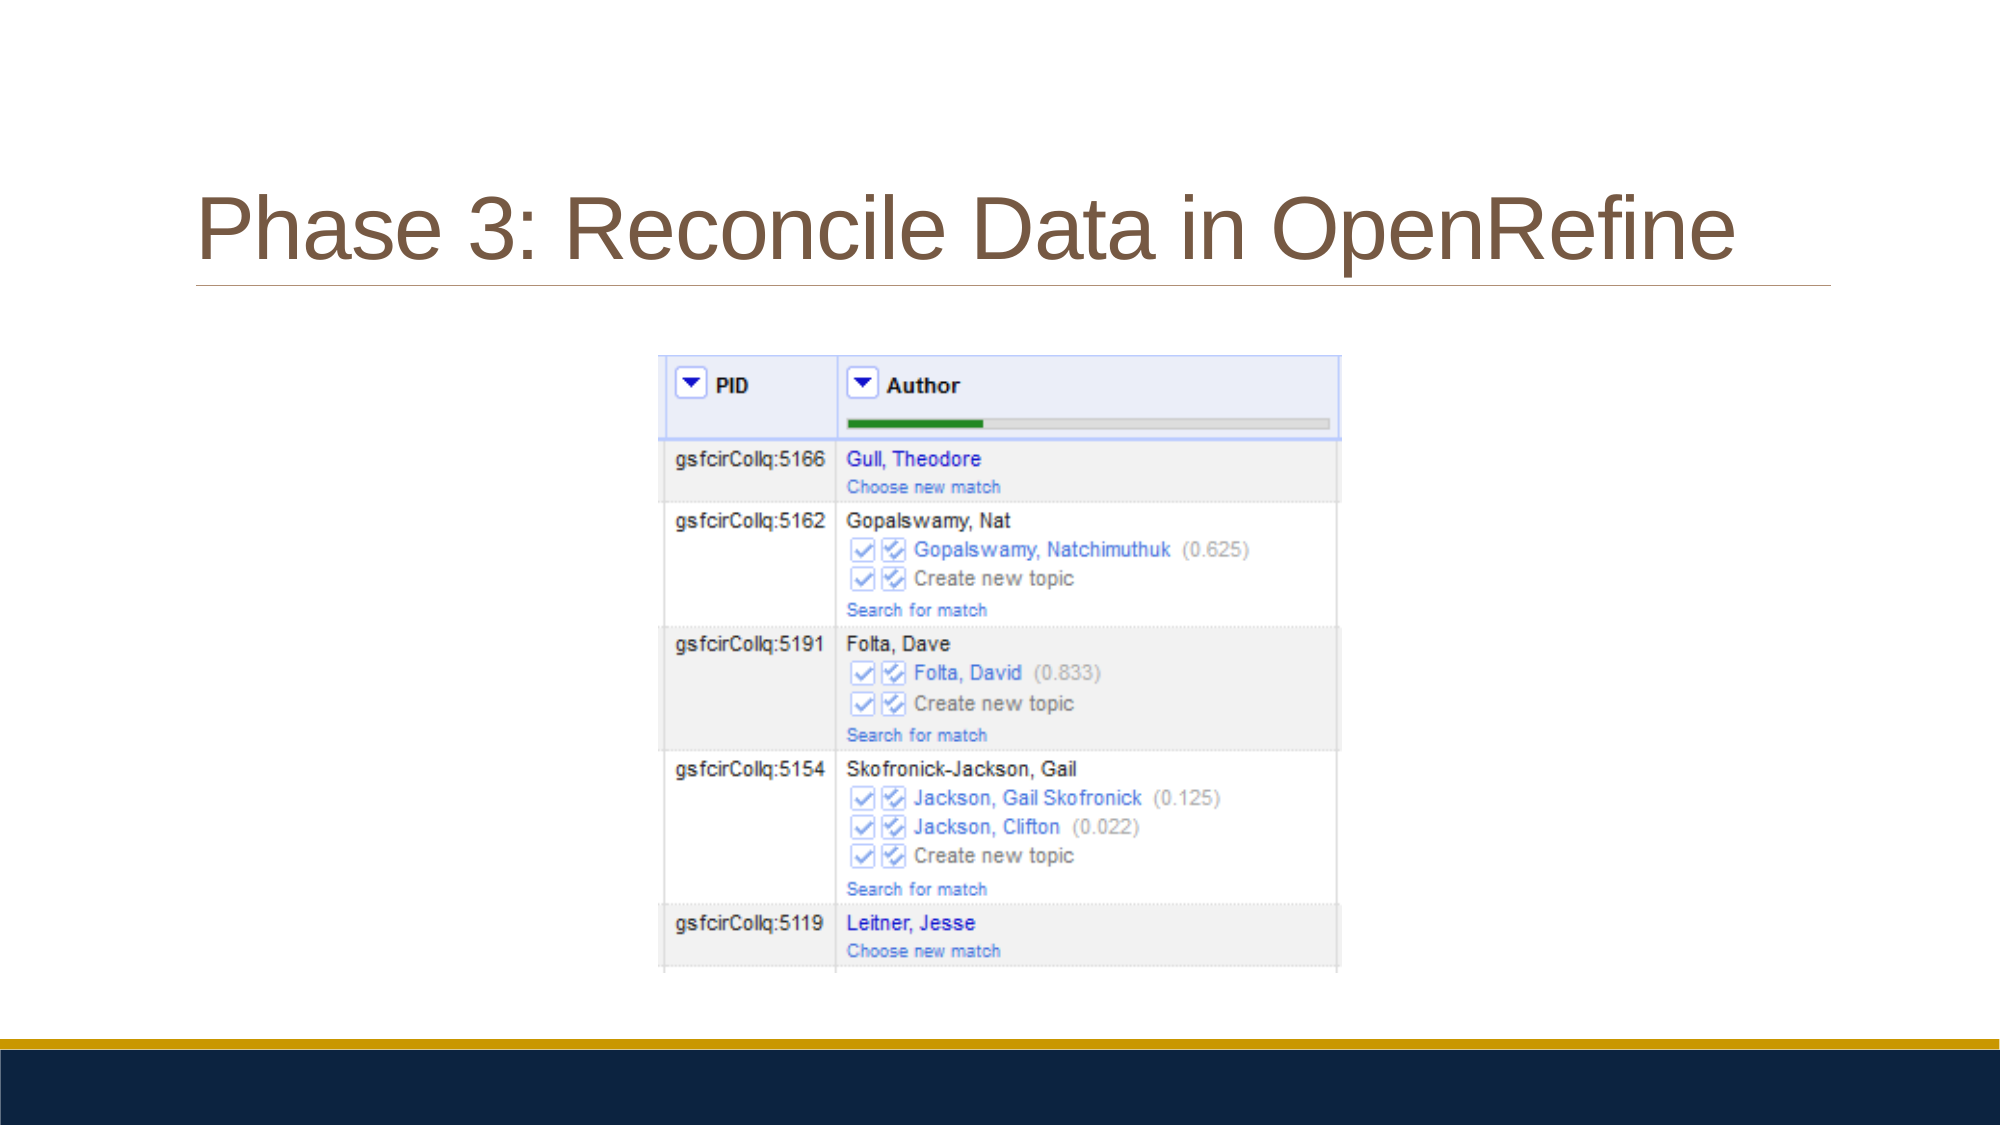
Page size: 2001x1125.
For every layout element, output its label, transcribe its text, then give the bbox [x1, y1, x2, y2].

title Phase 3: Reconcile Data in OpenRefine [180, 47, 1830, 285]
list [658, 354, 1342, 973]
